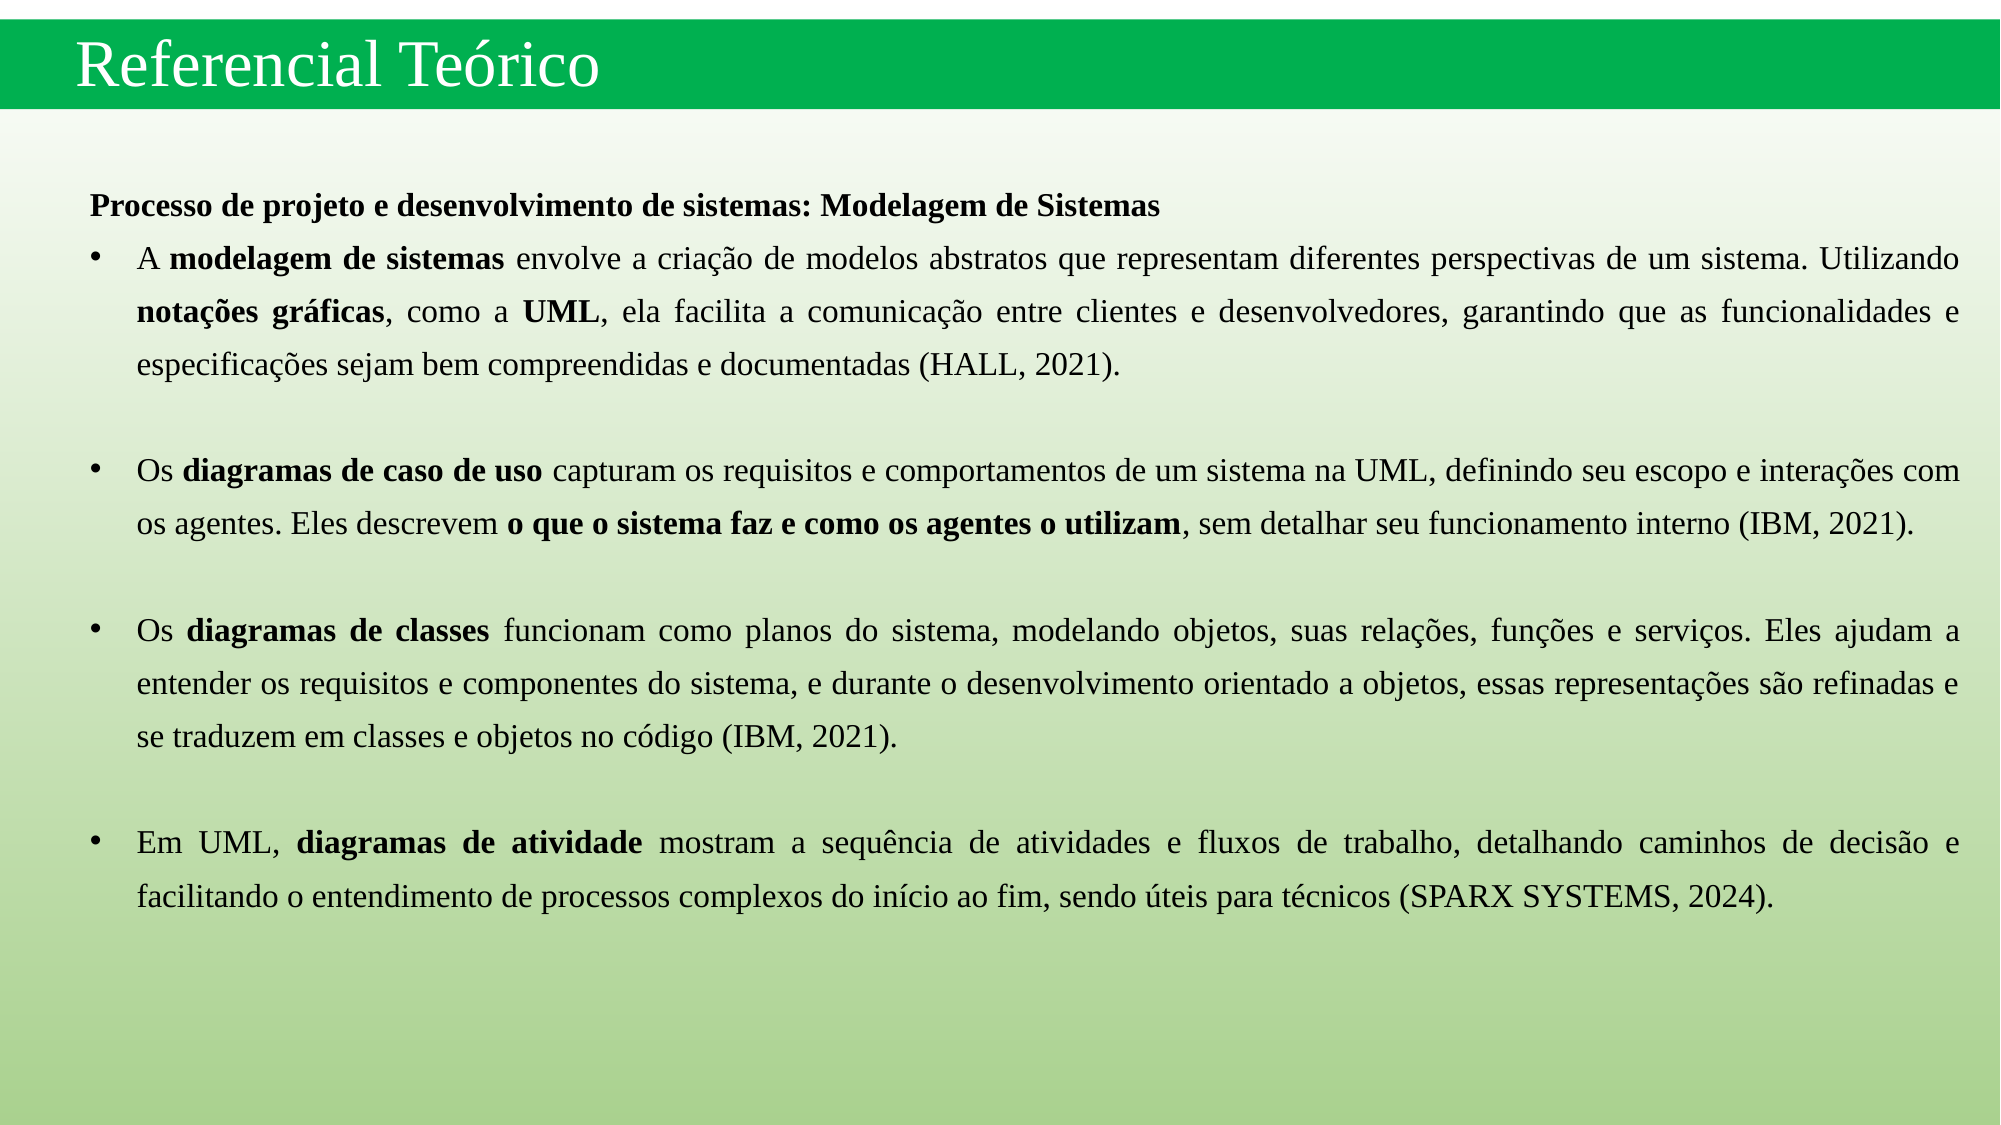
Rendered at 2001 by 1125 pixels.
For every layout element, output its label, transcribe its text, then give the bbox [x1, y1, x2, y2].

text_box Referencial Teórico [0, 19, 2000, 110]
text_box Processo de projeto e desenvolvimento de sistemas: Modelagem de Sistemas A modelagem de sistemas envolve a criação de modelos abstratos que representam diferentes perspectivas de um sistema. Utilizando notações gráficas, como a UML, ela facilita a comunicação entre clientes e desenvolvedores, garantindo que as funcionalidades e especificações sejam bem compreendidas e documentadas (HALL, 2021). Os diagramas de caso de uso capturam os requisitos e comportamentos de um sistema na UML, definindo seu escopo e interações com os agentes. Eles descrevem o que o sistema faz e como os agentes o utilizam, sem detalhar seu funcionamento interno (IBM, 2021). Os diagramas de classes funcionam como planos do sistema, modelando objetos, suas relações, funções e serviços. Eles ajudam a entender os requisitos e componentes do sistema, e durante o desenvolvimento orientado a objetos, essas representações são refinadas e se traduzem em classes e objetos no código (IBM, 2021). Em UML, diagramas de atividade mostram a sequência de atividades e fluxos de trabalho, detalhando caminhos de decisão e facilitando o entendimento de processos complexos do início ao fim, sendo úteis para técnicos (SPARX SYSTEMS, 2024). [0, 109, 1978, 921]
